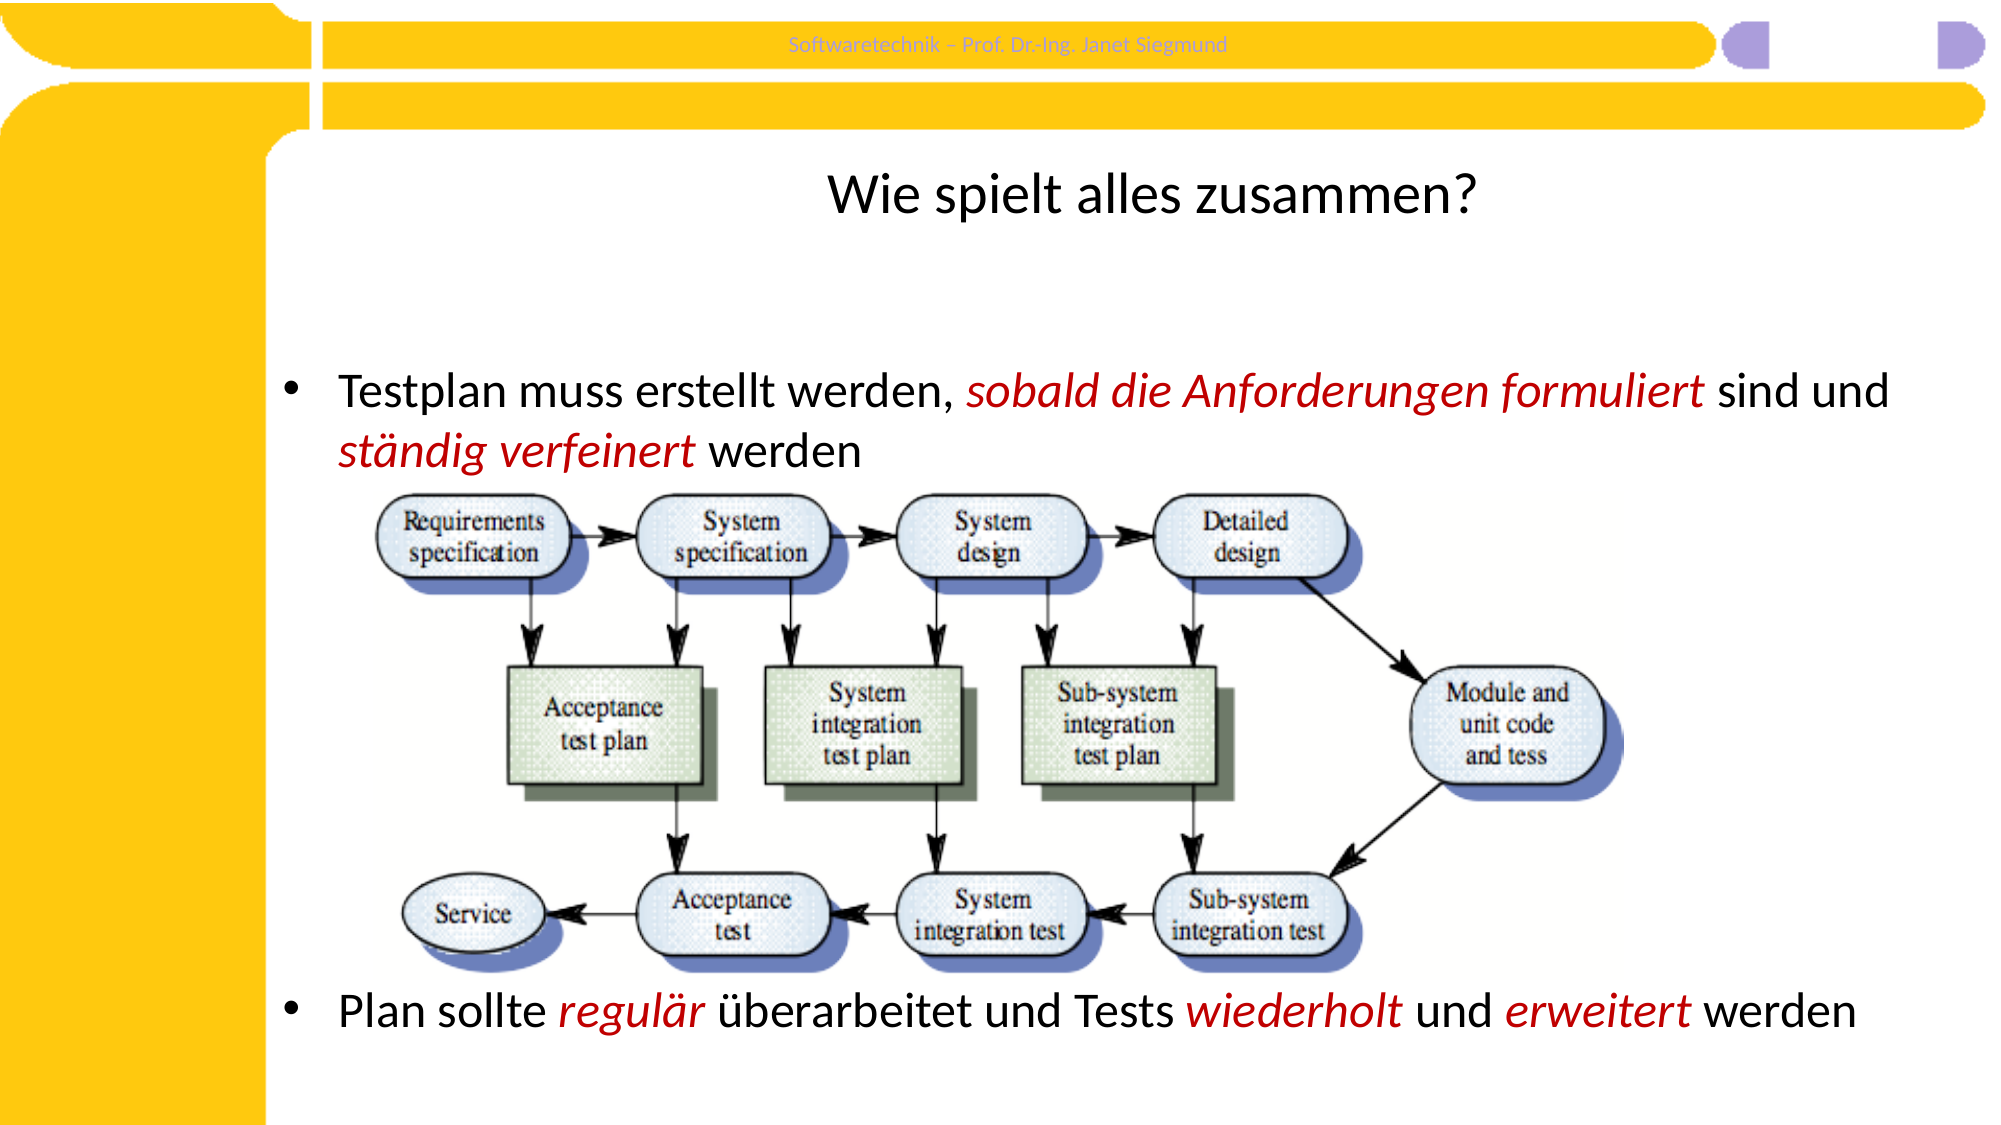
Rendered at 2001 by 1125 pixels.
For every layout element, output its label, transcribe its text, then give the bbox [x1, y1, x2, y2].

title Wie spielt alles zusammen? [350, 137, 1957, 243]
picture [0, 3, 1999, 1125]
list Testplan muss erstellt werden, sobald die Anforderungen formuliert sind und ständig verfeinert werden Plan sollte regulär überarbeitet und Tests wiederholt und erweitert werden [267, 349, 1993, 1104]
